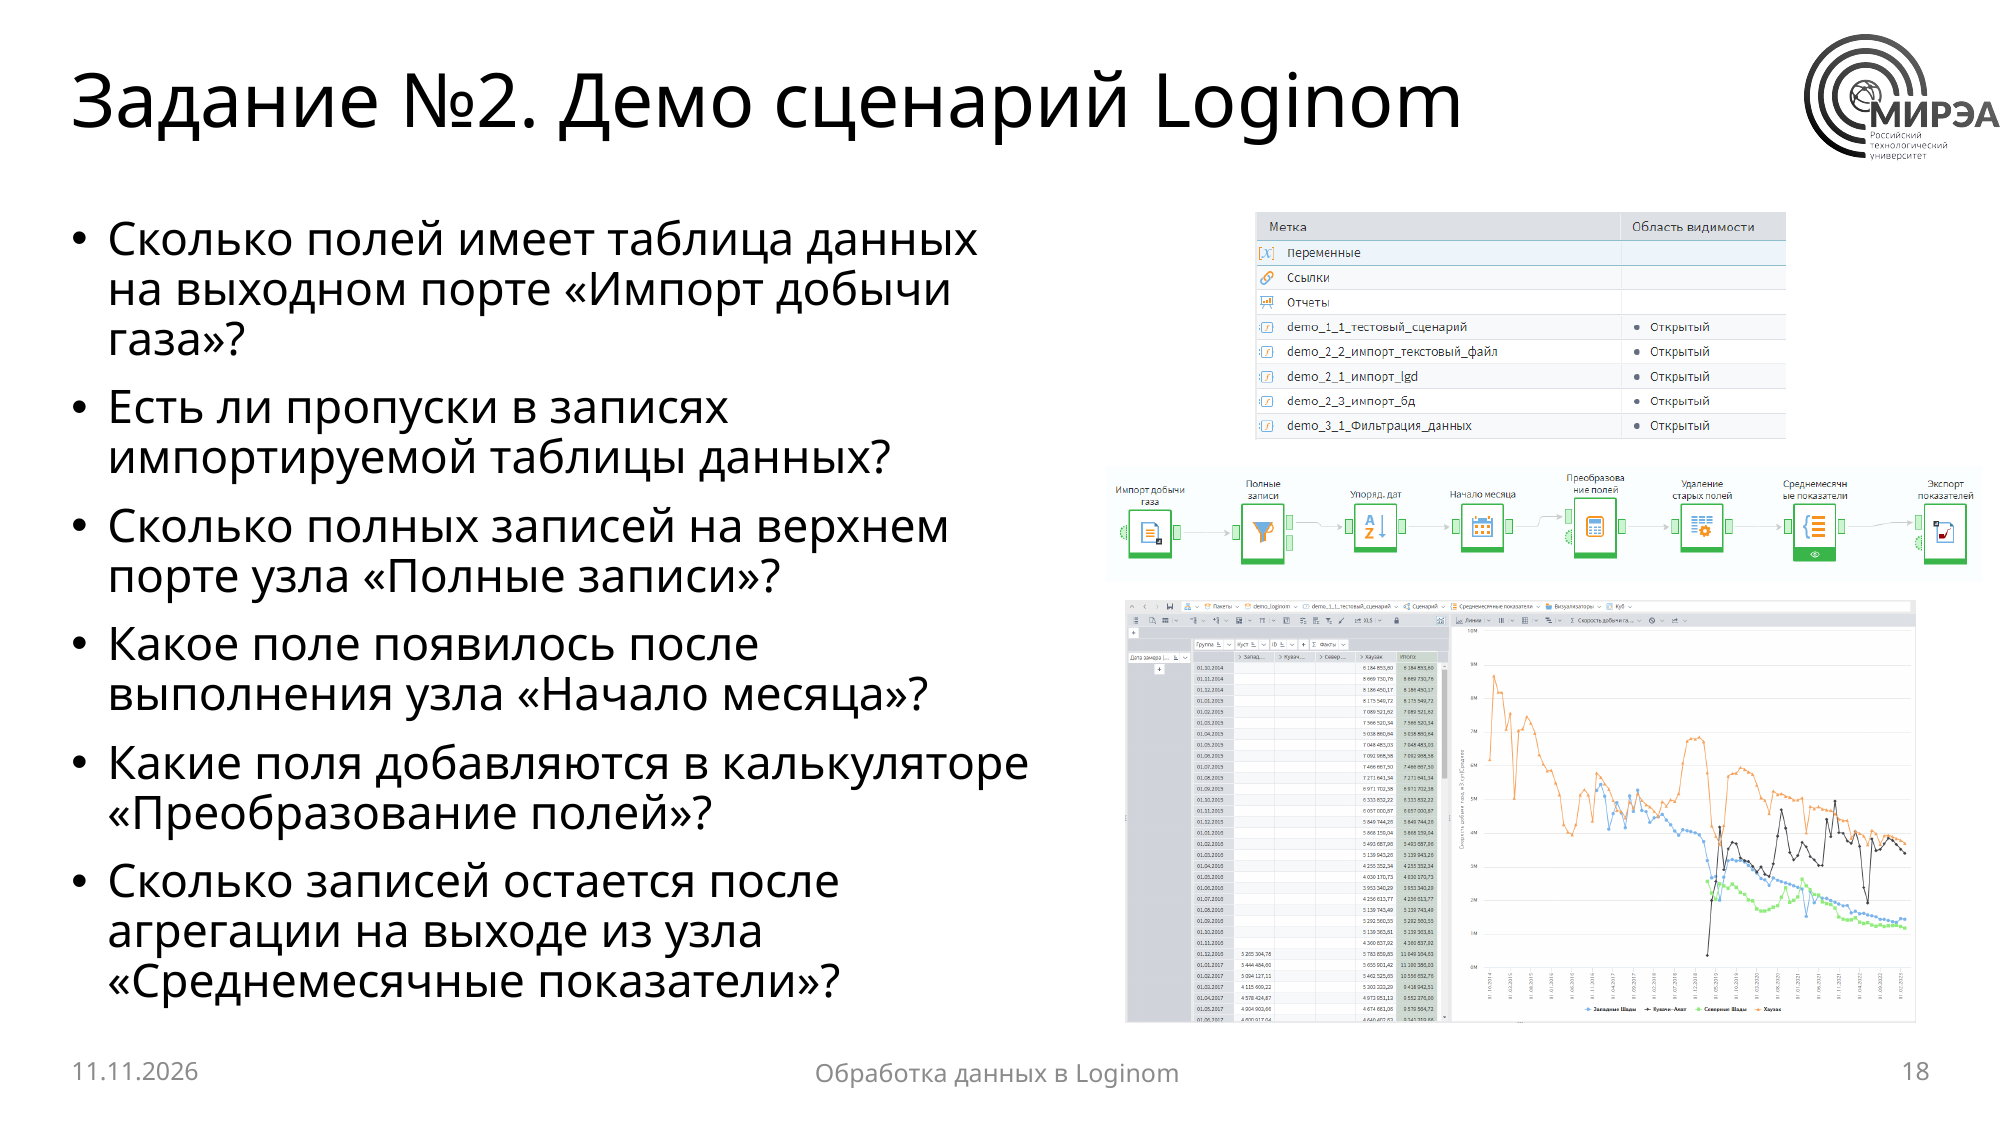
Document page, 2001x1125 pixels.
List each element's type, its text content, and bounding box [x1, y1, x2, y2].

picture [1106, 466, 1982, 582]
picture [1804, 34, 2000, 161]
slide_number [56, 1042, 507, 1103]
list Сколько полей имеет таблица данных на выходном порте «Импорт добычи газа»? Есть ли пропуски в записях импортируемой таблицы данных? Сколько полных записей на верхнем порте узла «Полные записи»? Какое поле появилось после выполнения узла «Начало месяца»? Какие поля добавляются в калькуляторе «Преобразование полей»? Сколько записей остается после агрегации на выходе из узла «Среднемесячные показатели»? [56, 208, 1060, 1023]
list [1255, 212, 1786, 440]
title Задание №2. Демо сценарий Loginom [56, 22, 1792, 185]
slide_number 18 [1494, 1042, 1945, 1103]
picture [1125, 600, 1916, 1023]
footer Обработка данных в Loginom [572, 1042, 1423, 1103]
